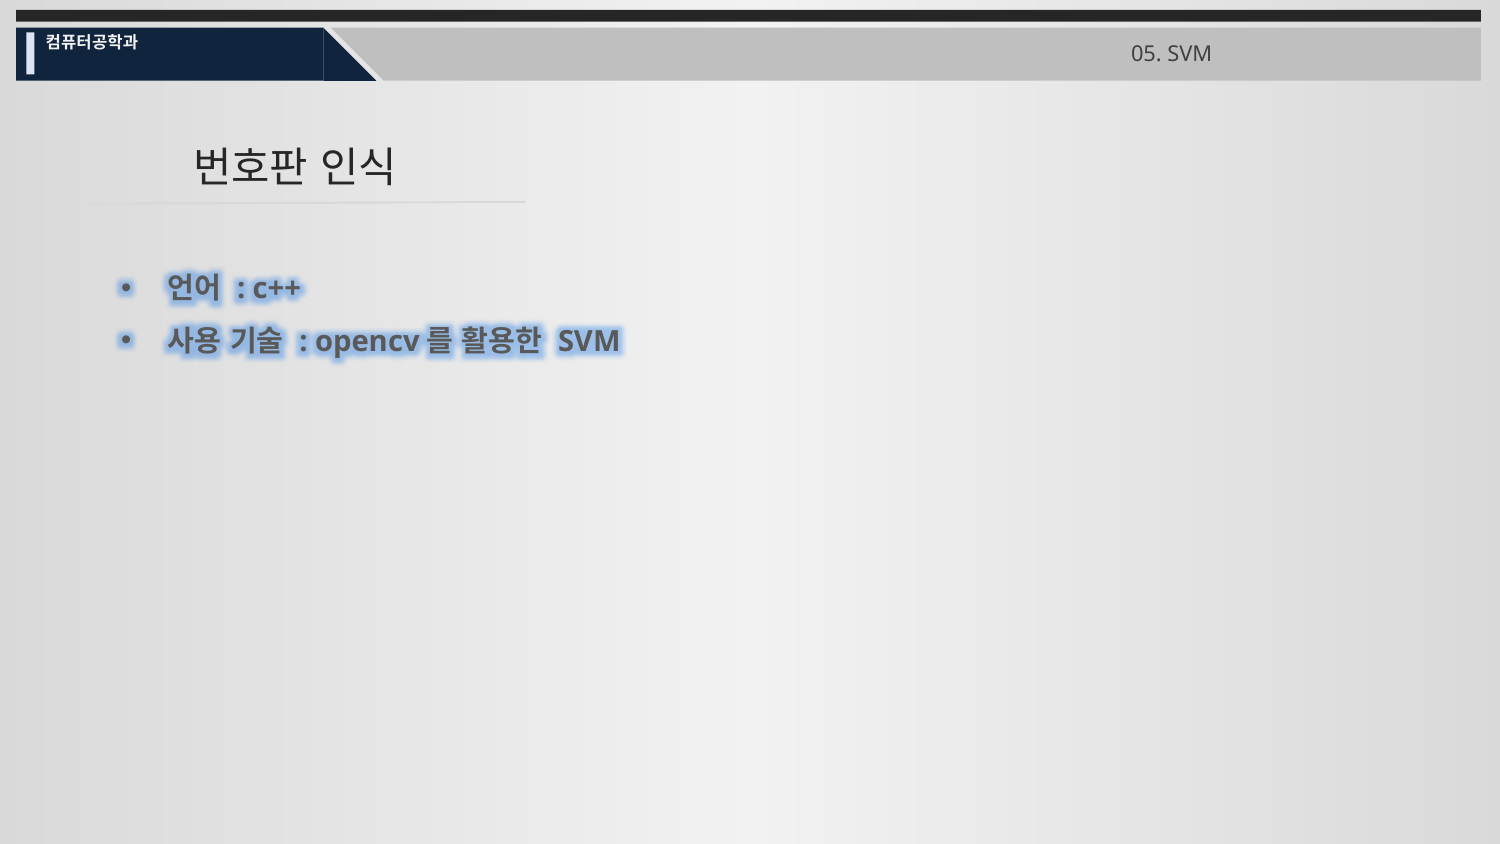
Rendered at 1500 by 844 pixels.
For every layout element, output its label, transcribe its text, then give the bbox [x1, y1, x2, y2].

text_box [330, 27, 1482, 81]
text_box [14, 8, 1483, 24]
text_box 언어 : c++ 사용 기술 : opencv를 활용한 SVM [106, 244, 1081, 365]
text_box [24, 30, 37, 76]
text_box [14, 26, 321, 83]
text_box [321, 25, 328, 83]
text_box 번호판 인식 [64, 108, 526, 199]
text_box 컴퓨터공학과 [30, 24, 256, 60]
